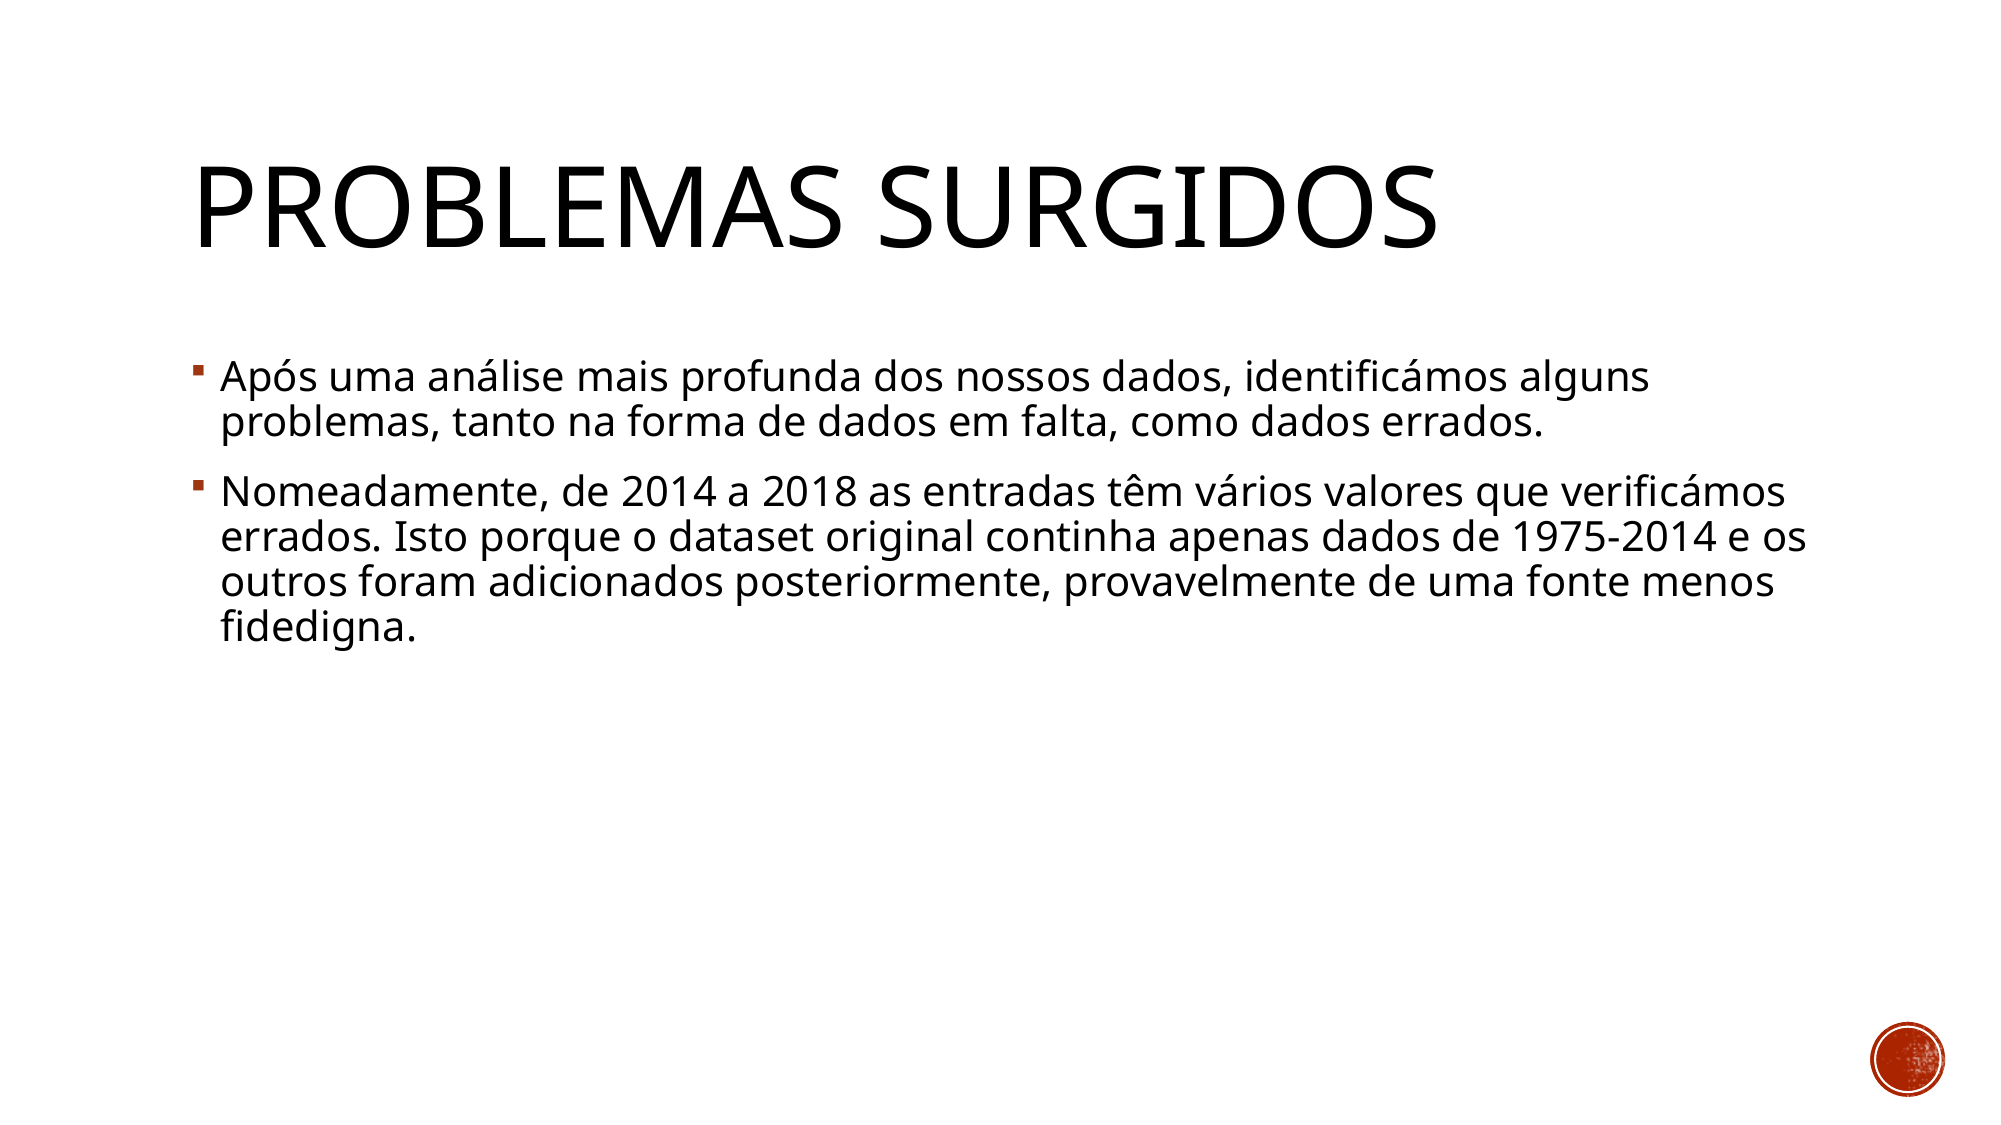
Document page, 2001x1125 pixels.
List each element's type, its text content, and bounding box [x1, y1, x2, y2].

picture [1870, 1021, 1946, 1097]
title Problemas surgidos [175, 79, 1826, 344]
list Após uma análise mais profunda dos nossos dados, identificámos alguns problemas, tanto na forma de dados em falta, como dados errados. Nomeadamente, de 2014 a 2018 as entradas têm vários valores que verificámos errados. Isto porque o dataset original continha apenas dados de 1975-2014 e os outros foram adicionados posteriormente, provavelmente de uma fonte menos fidedigna. [175, 348, 1826, 1013]
